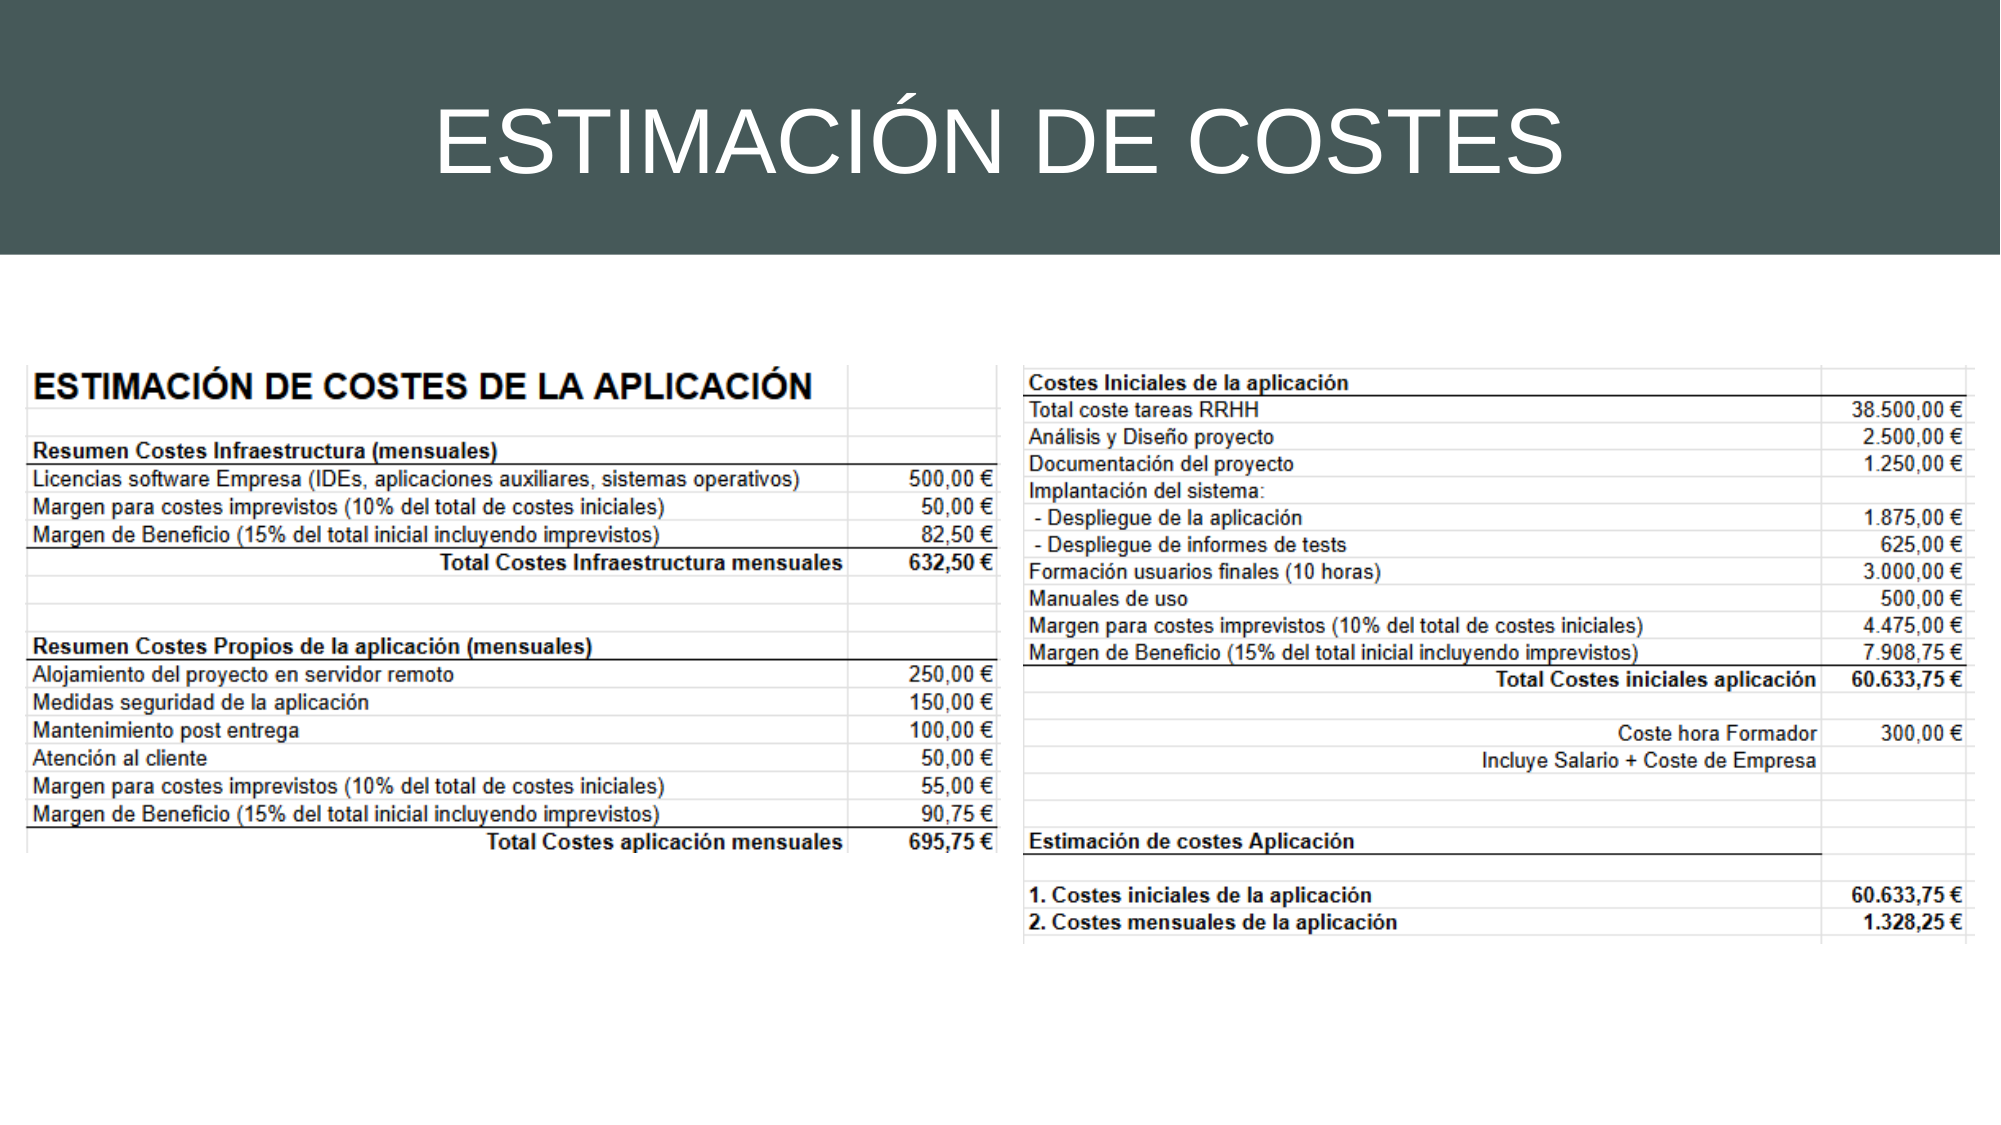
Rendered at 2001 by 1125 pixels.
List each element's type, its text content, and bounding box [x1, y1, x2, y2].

title ESTIMACIÓN DE COSTES [311, 0, 1689, 200]
text_box [0, 254, 2000, 787]
picture [1023, 364, 1975, 945]
picture [25, 364, 1001, 853]
